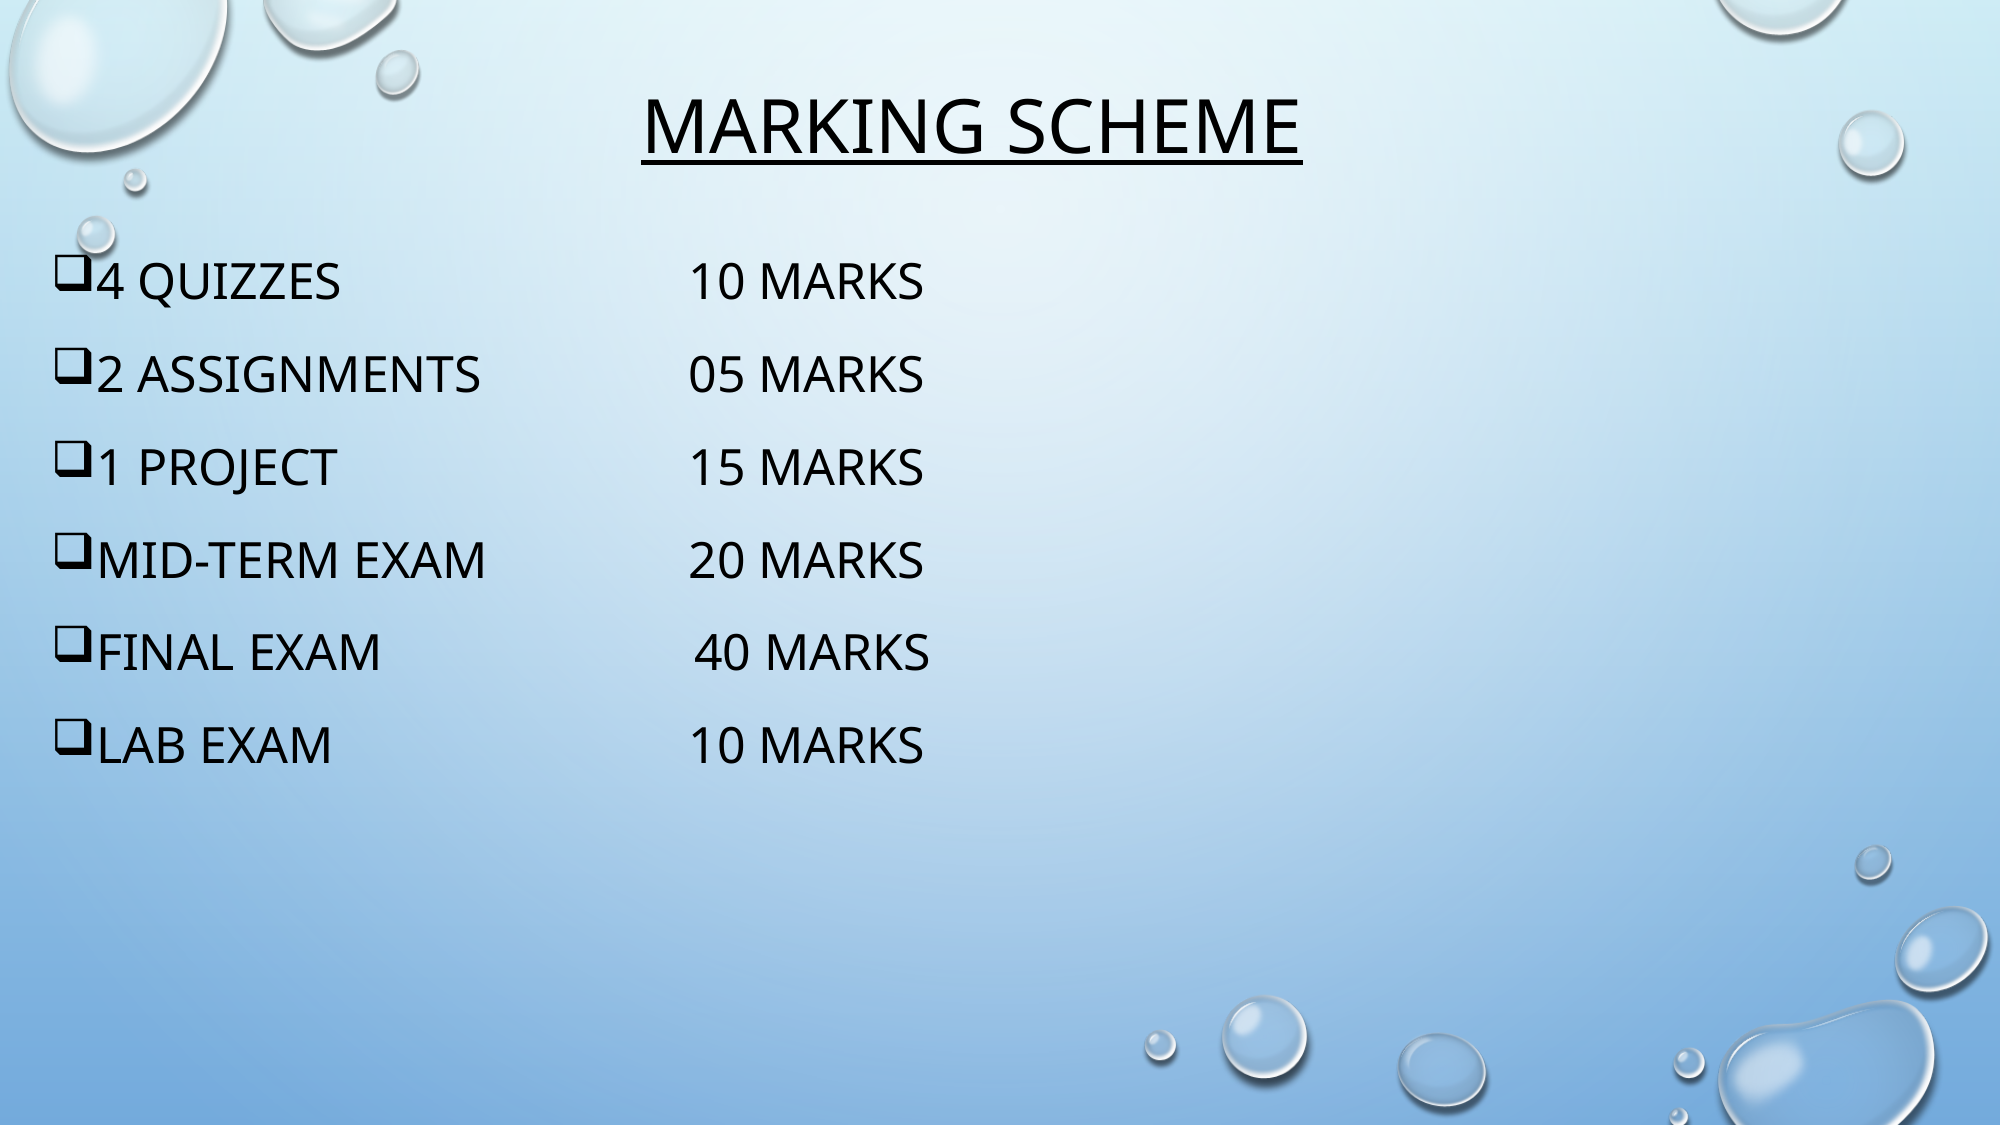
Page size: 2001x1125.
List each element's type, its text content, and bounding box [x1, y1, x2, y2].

title Marking Scheme [121, 29, 1823, 230]
picture [0, 0, 2000, 1125]
list 4 quizzes 10 marks 2 Assignments 05 marks 1 Project 15 marks Mid-term Exam 20 marks Final Exam 40 marks Lab exam 10 marks [36, 230, 1974, 950]
